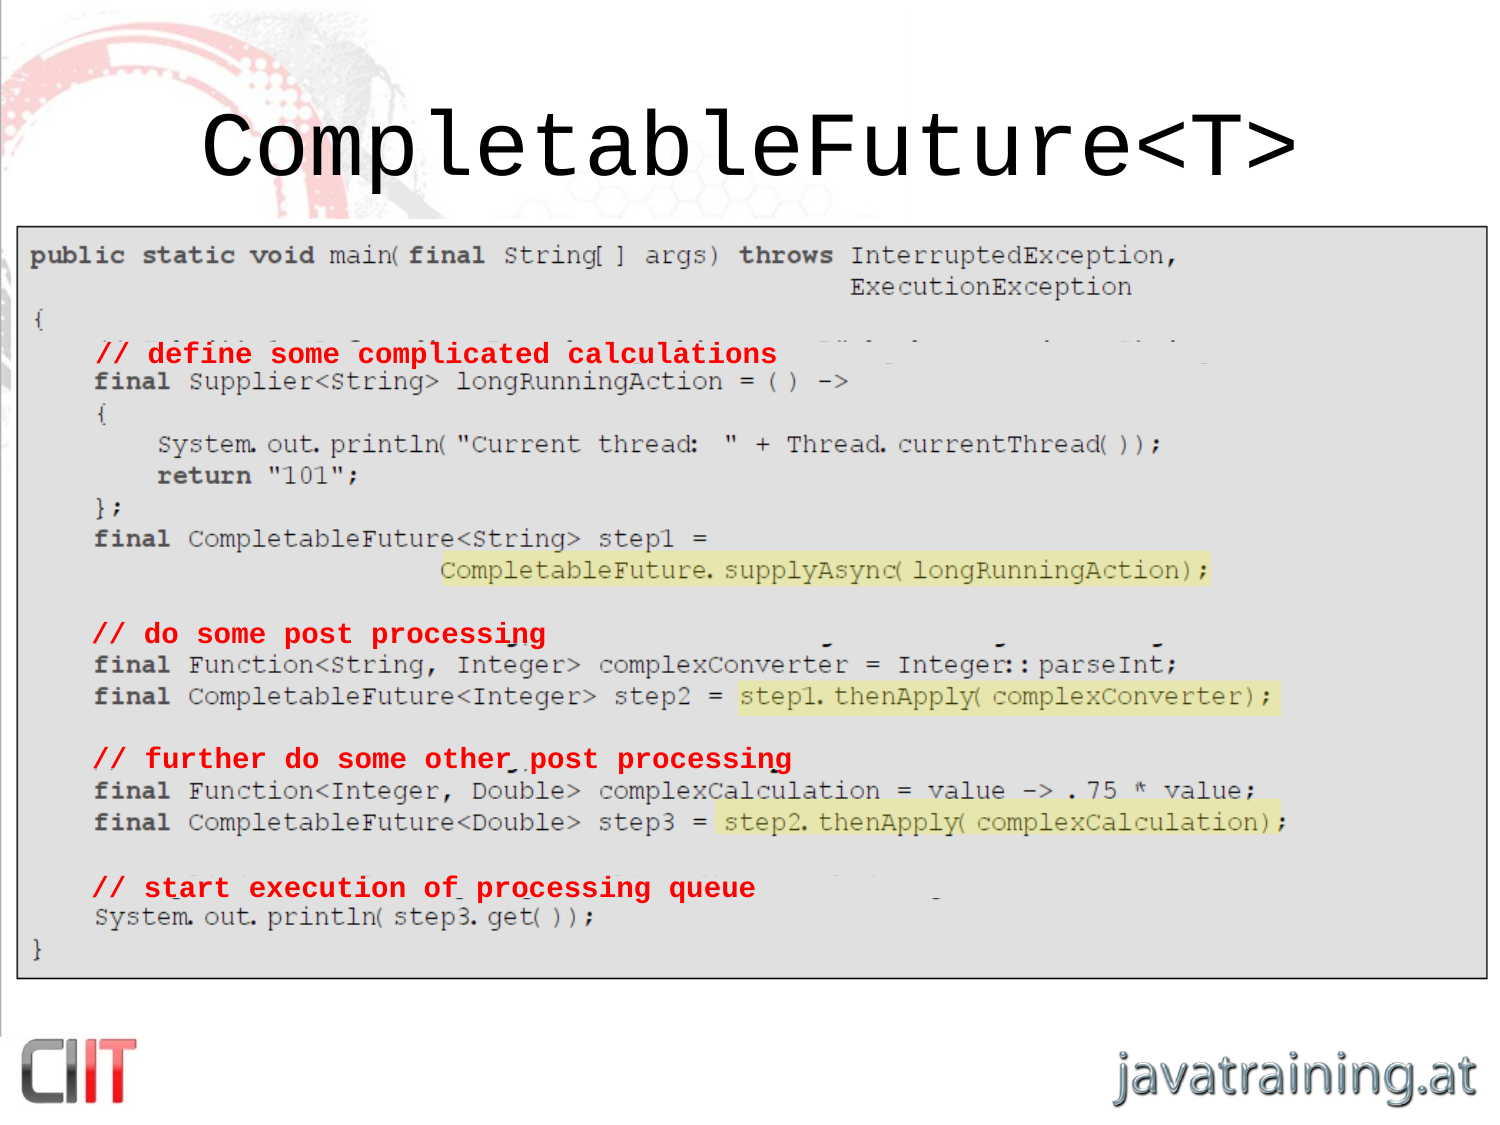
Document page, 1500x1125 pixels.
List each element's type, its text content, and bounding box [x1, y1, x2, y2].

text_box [29, 326, 1495, 378]
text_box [29, 606, 1329, 658]
title CompletableFuture<T> [75, 45, 1425, 218]
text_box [29, 731, 1330, 783]
picture [0, 0, 1500, 1125]
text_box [29, 861, 1329, 913]
